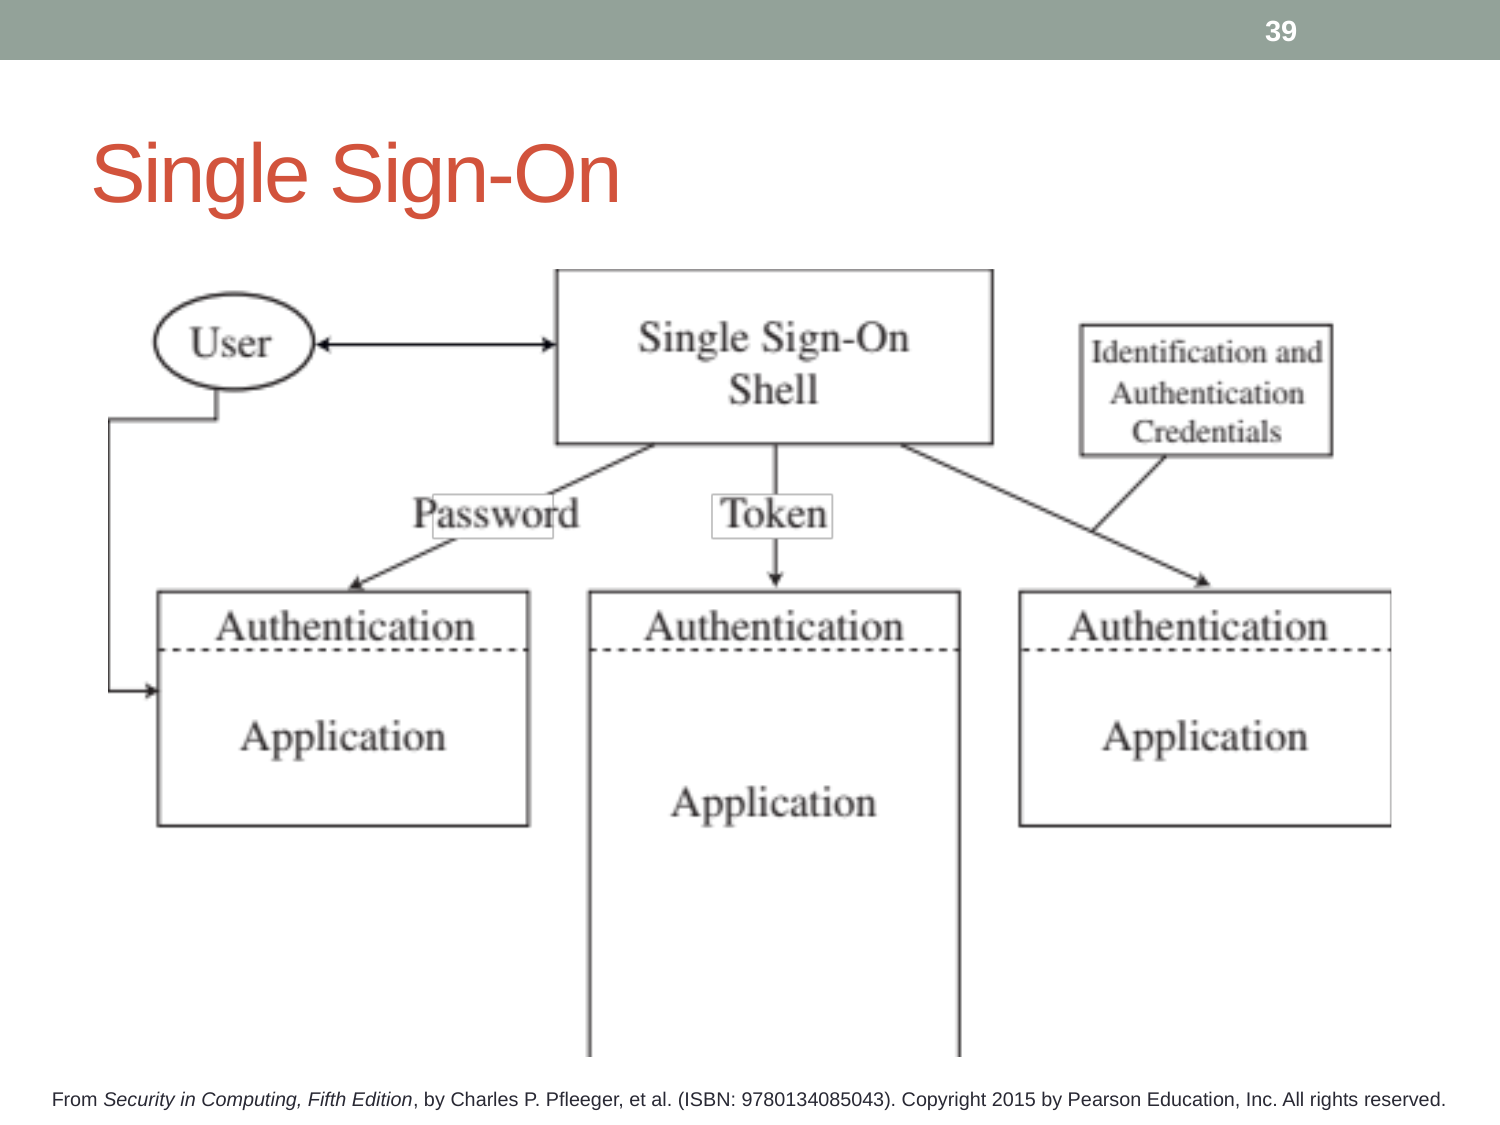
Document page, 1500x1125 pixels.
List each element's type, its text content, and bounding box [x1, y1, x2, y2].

slide_number 39 [1250, 3, 1425, 57]
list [107, 269, 1392, 1065]
footer From Security in Computing, Fifth Edition, by Charles P. Pfleeger, et al. (ISBN: 9780134085043). Copyright 2015 by Pearson Education, Inc. All rights reserved. [0, 1071, 1500, 1125]
title Single Sign-On [75, 87, 1425, 250]
